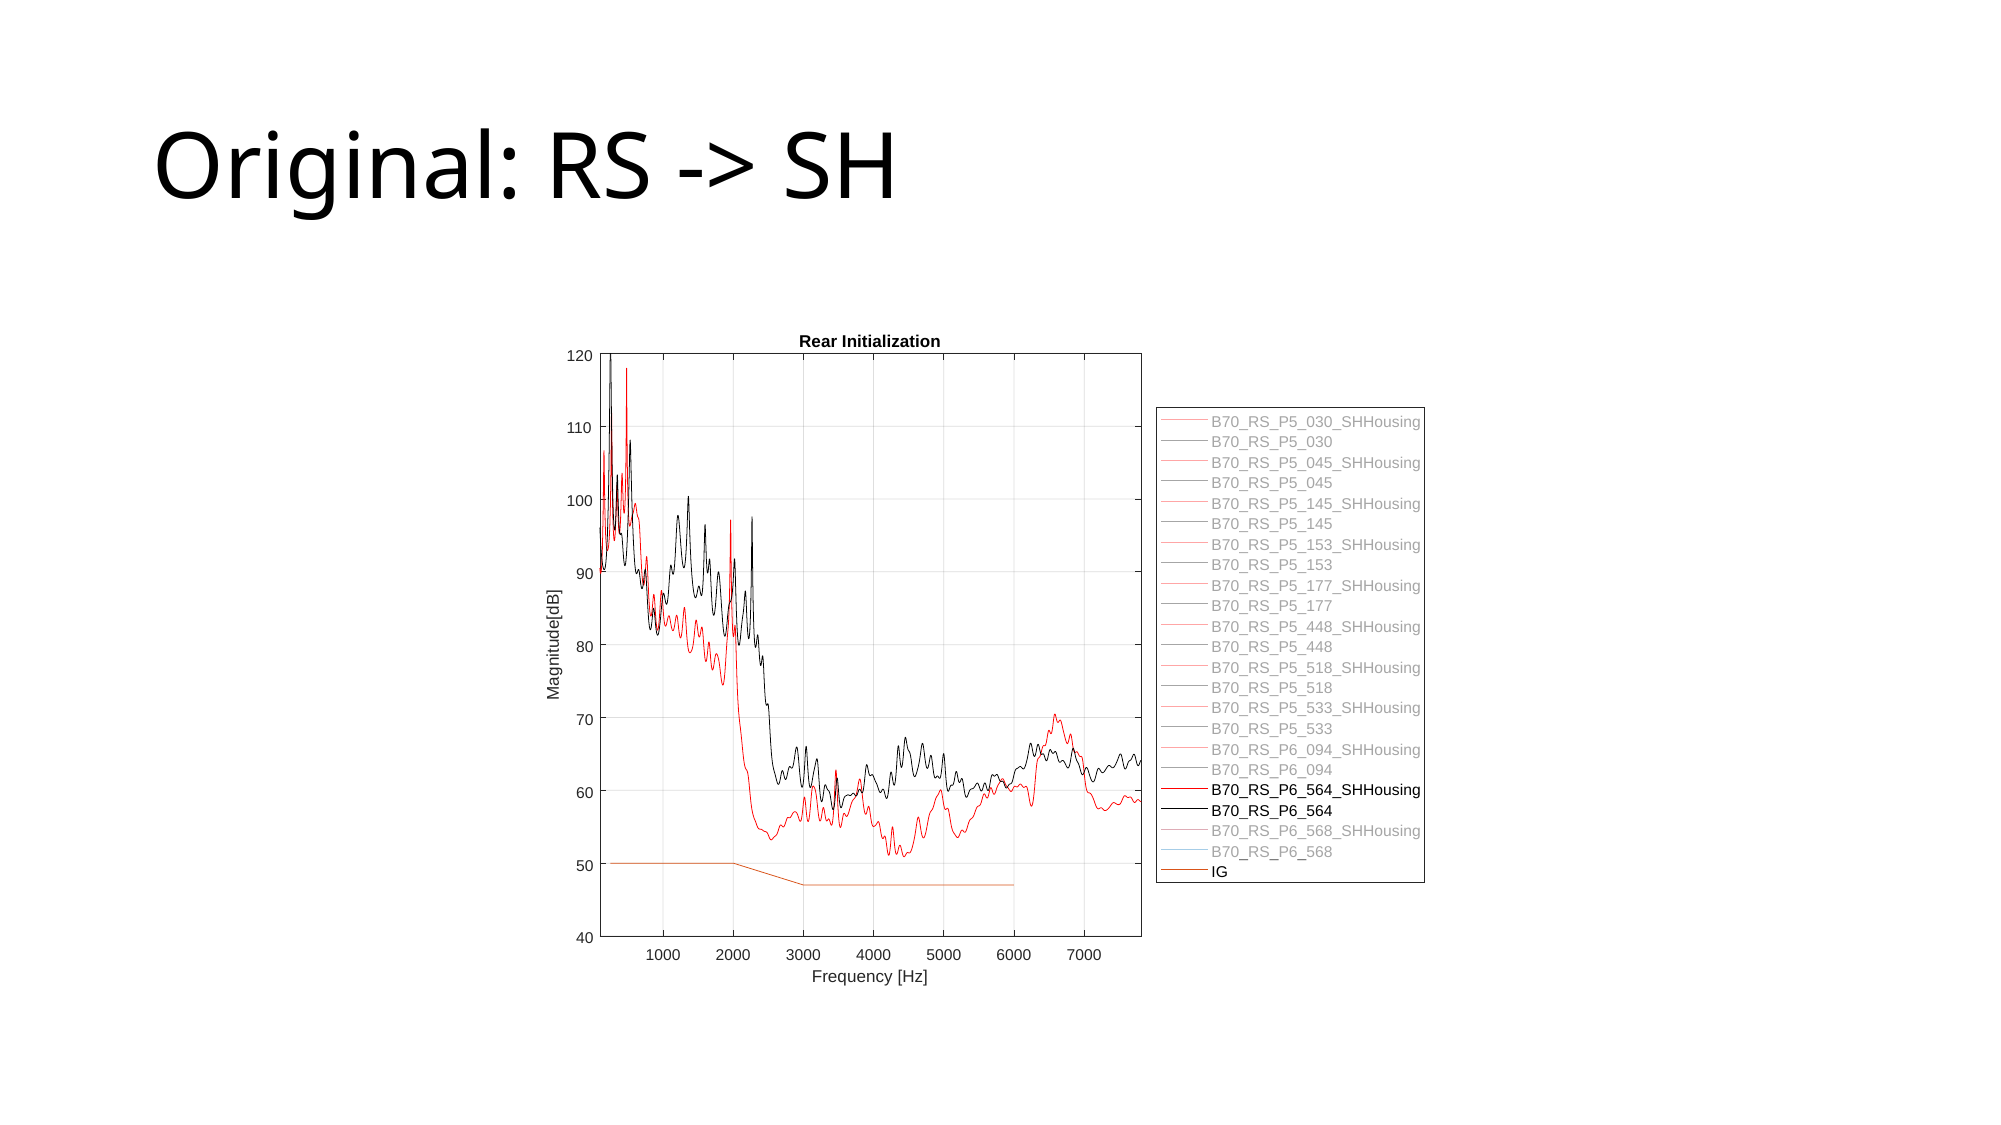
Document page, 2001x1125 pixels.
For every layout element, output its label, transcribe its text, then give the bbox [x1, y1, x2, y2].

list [509, 299, 1491, 1014]
title Original: RS -> SH [137, 59, 1863, 278]
